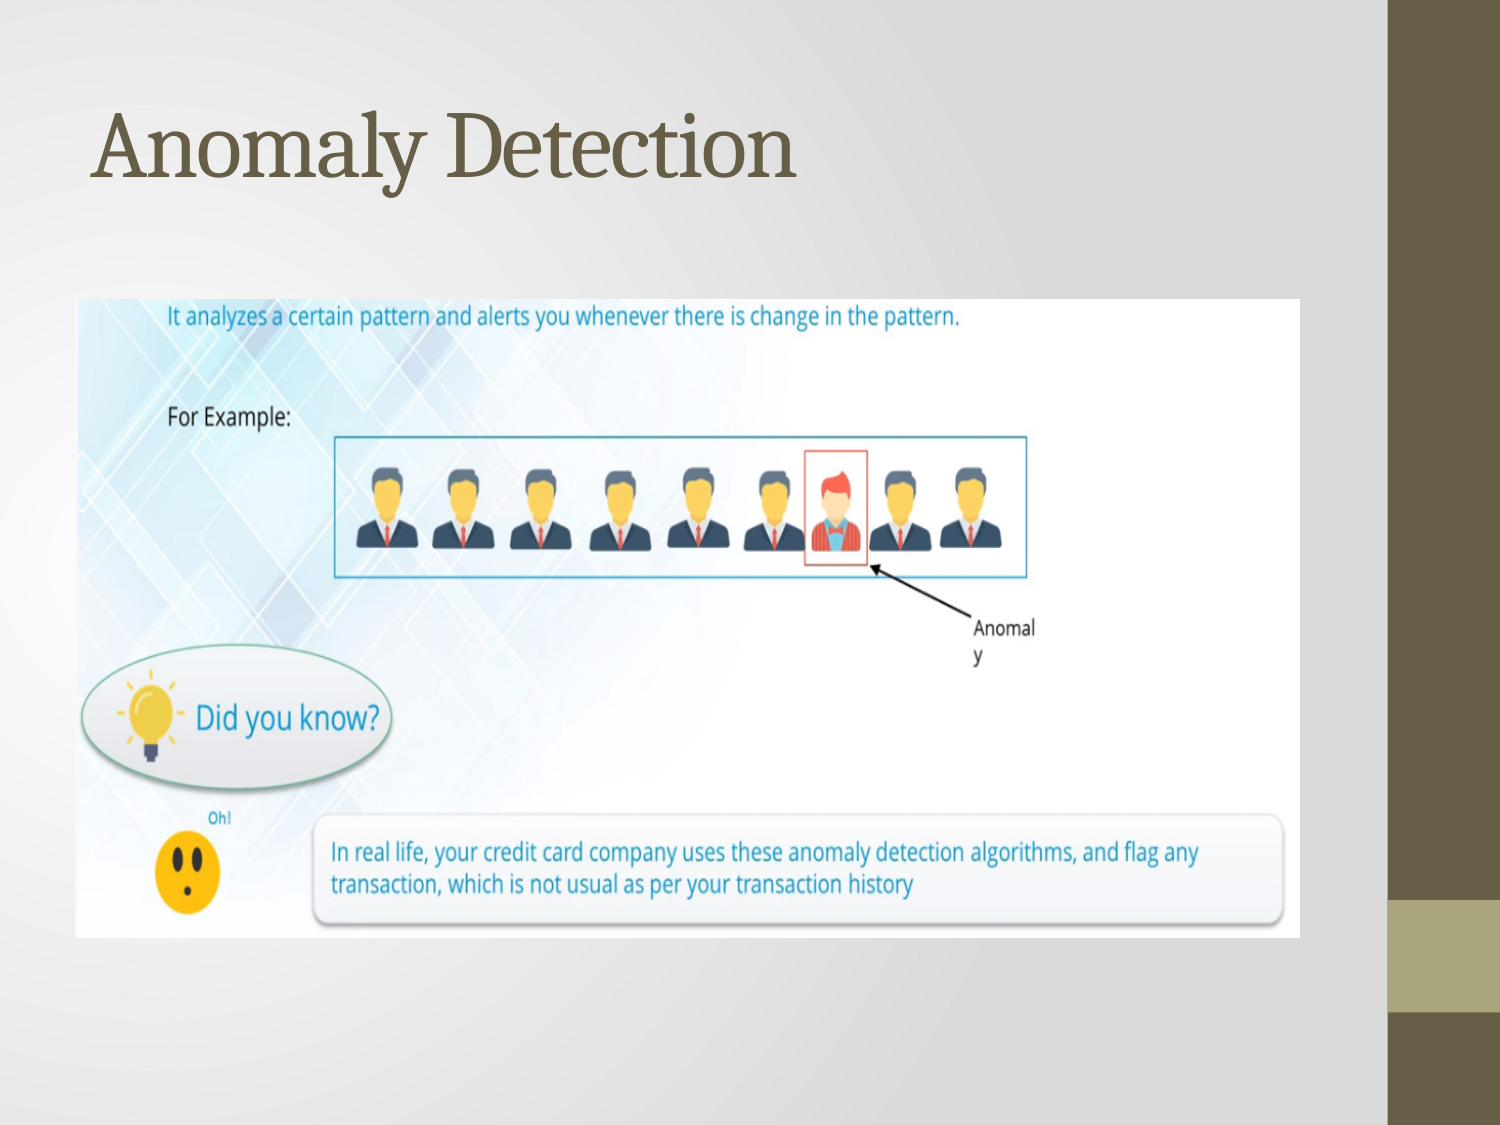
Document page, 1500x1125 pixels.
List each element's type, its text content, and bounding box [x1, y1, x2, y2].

title Anomaly Detection [75, 45, 1325, 233]
picture [74, 299, 1301, 938]
